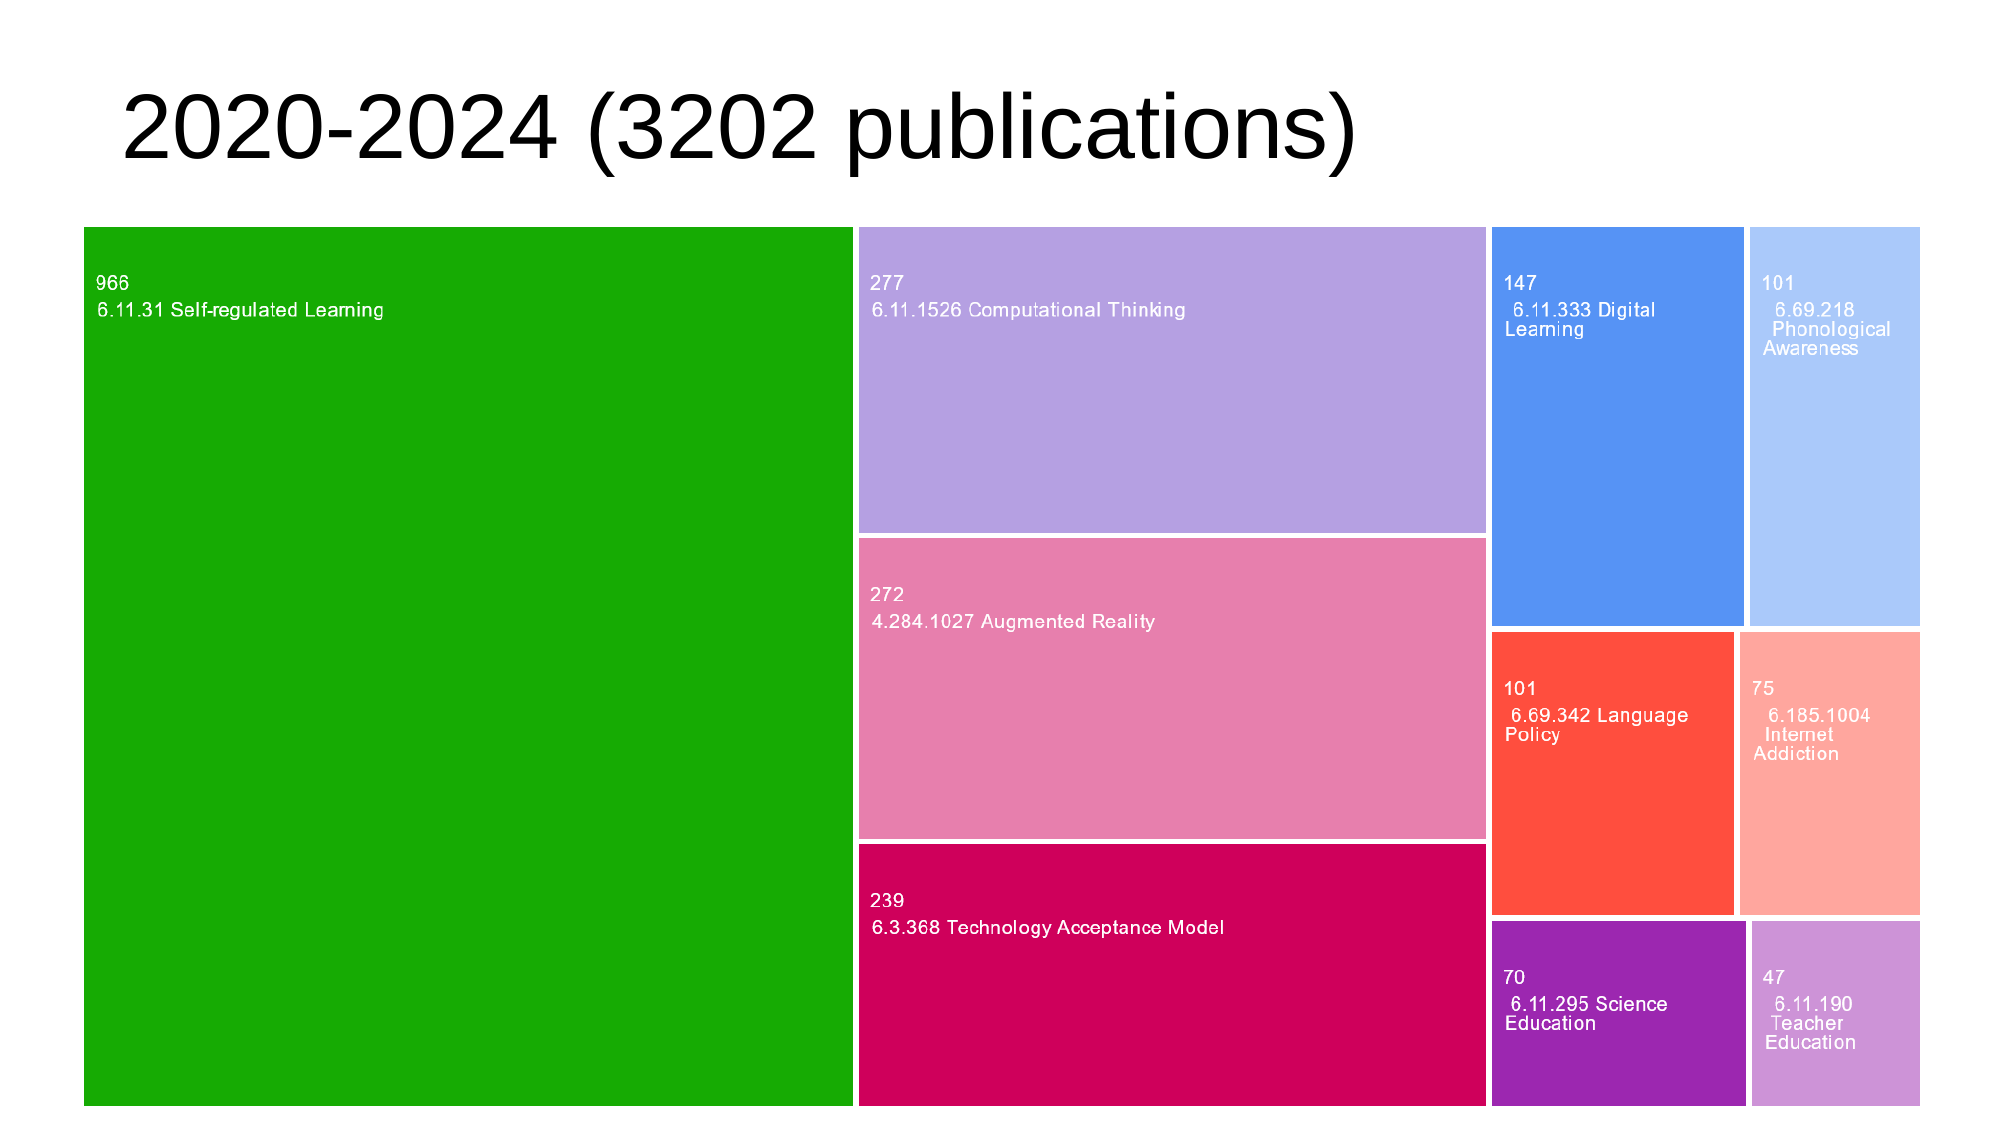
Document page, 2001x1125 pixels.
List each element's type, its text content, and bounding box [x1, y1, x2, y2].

title 2020-2024 (3202 publications) [106, 20, 1832, 207]
picture [55, 207, 1929, 1125]
